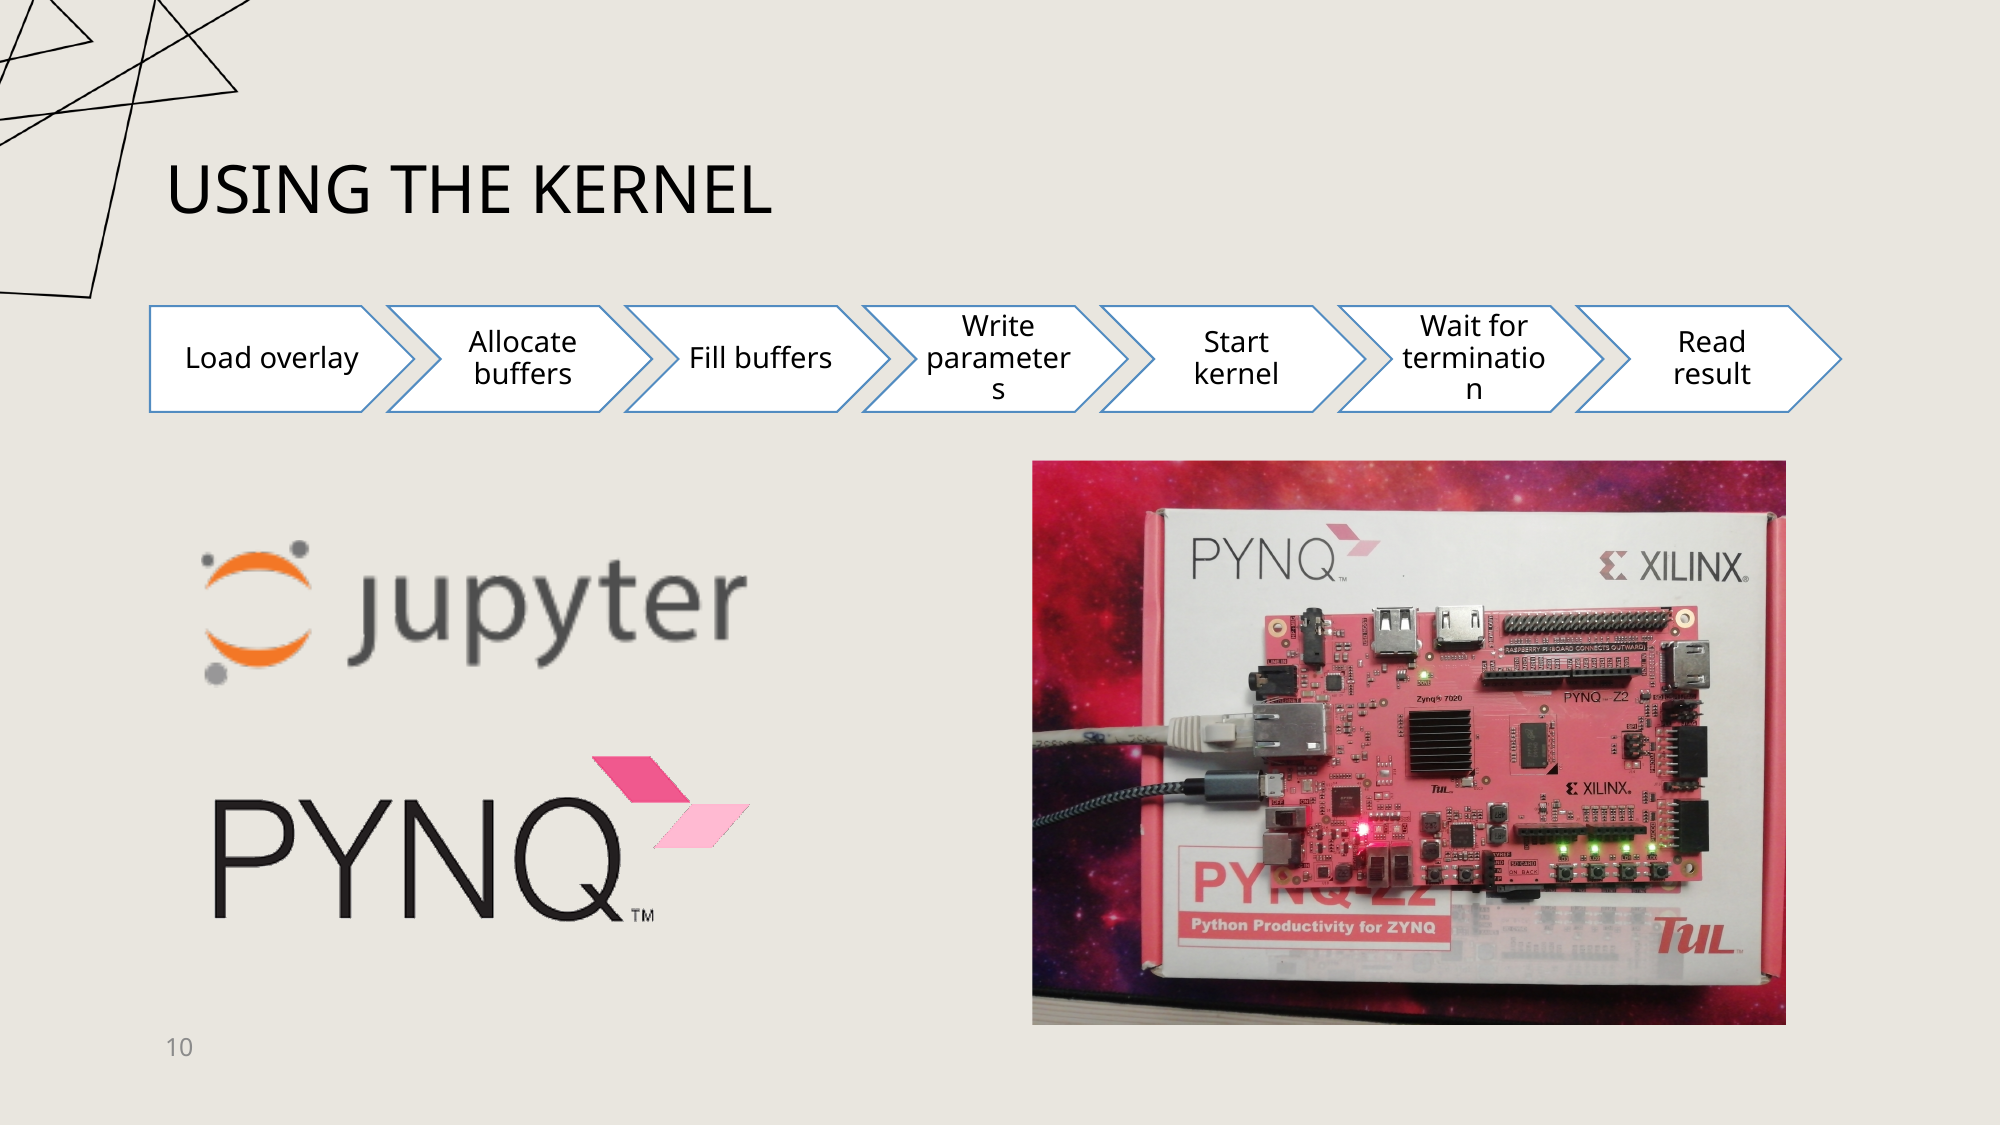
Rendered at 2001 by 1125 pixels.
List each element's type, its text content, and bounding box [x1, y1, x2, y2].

picture [201, 540, 750, 688]
picture [0, 0, 274, 311]
picture [1033, 366, 1785, 1119]
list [149, 51, 1842, 667]
picture [214, 756, 750, 922]
slide_number 10 [150, 1024, 254, 1074]
